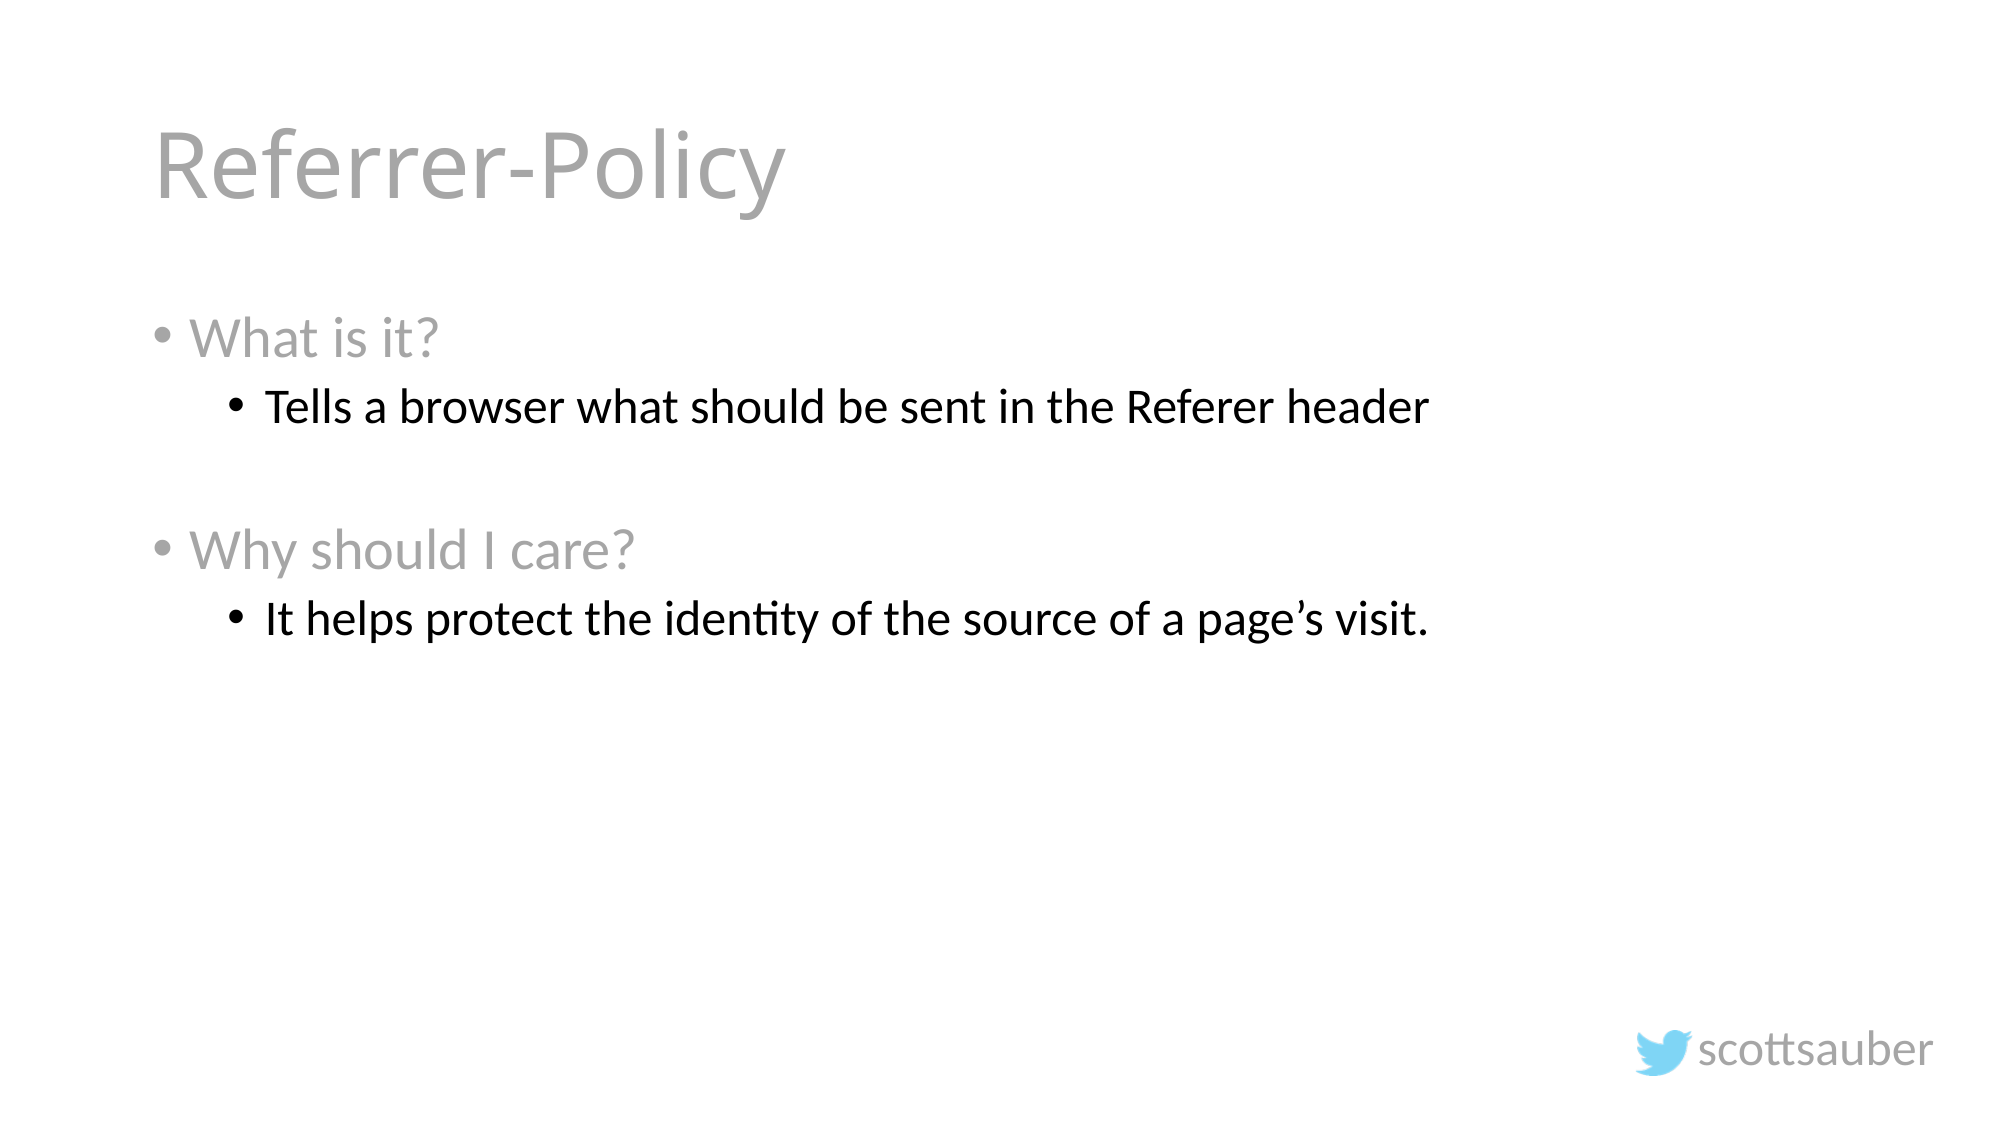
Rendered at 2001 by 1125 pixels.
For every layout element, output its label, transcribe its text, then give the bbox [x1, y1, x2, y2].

title Referrer-Policy [137, 59, 1863, 278]
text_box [1635, 1014, 1986, 1093]
list What is it? Tells a browser what should be sent in the Referer header Why should I care? It helps protect the identity of the source of a page’s visit. [137, 299, 1863, 1079]
